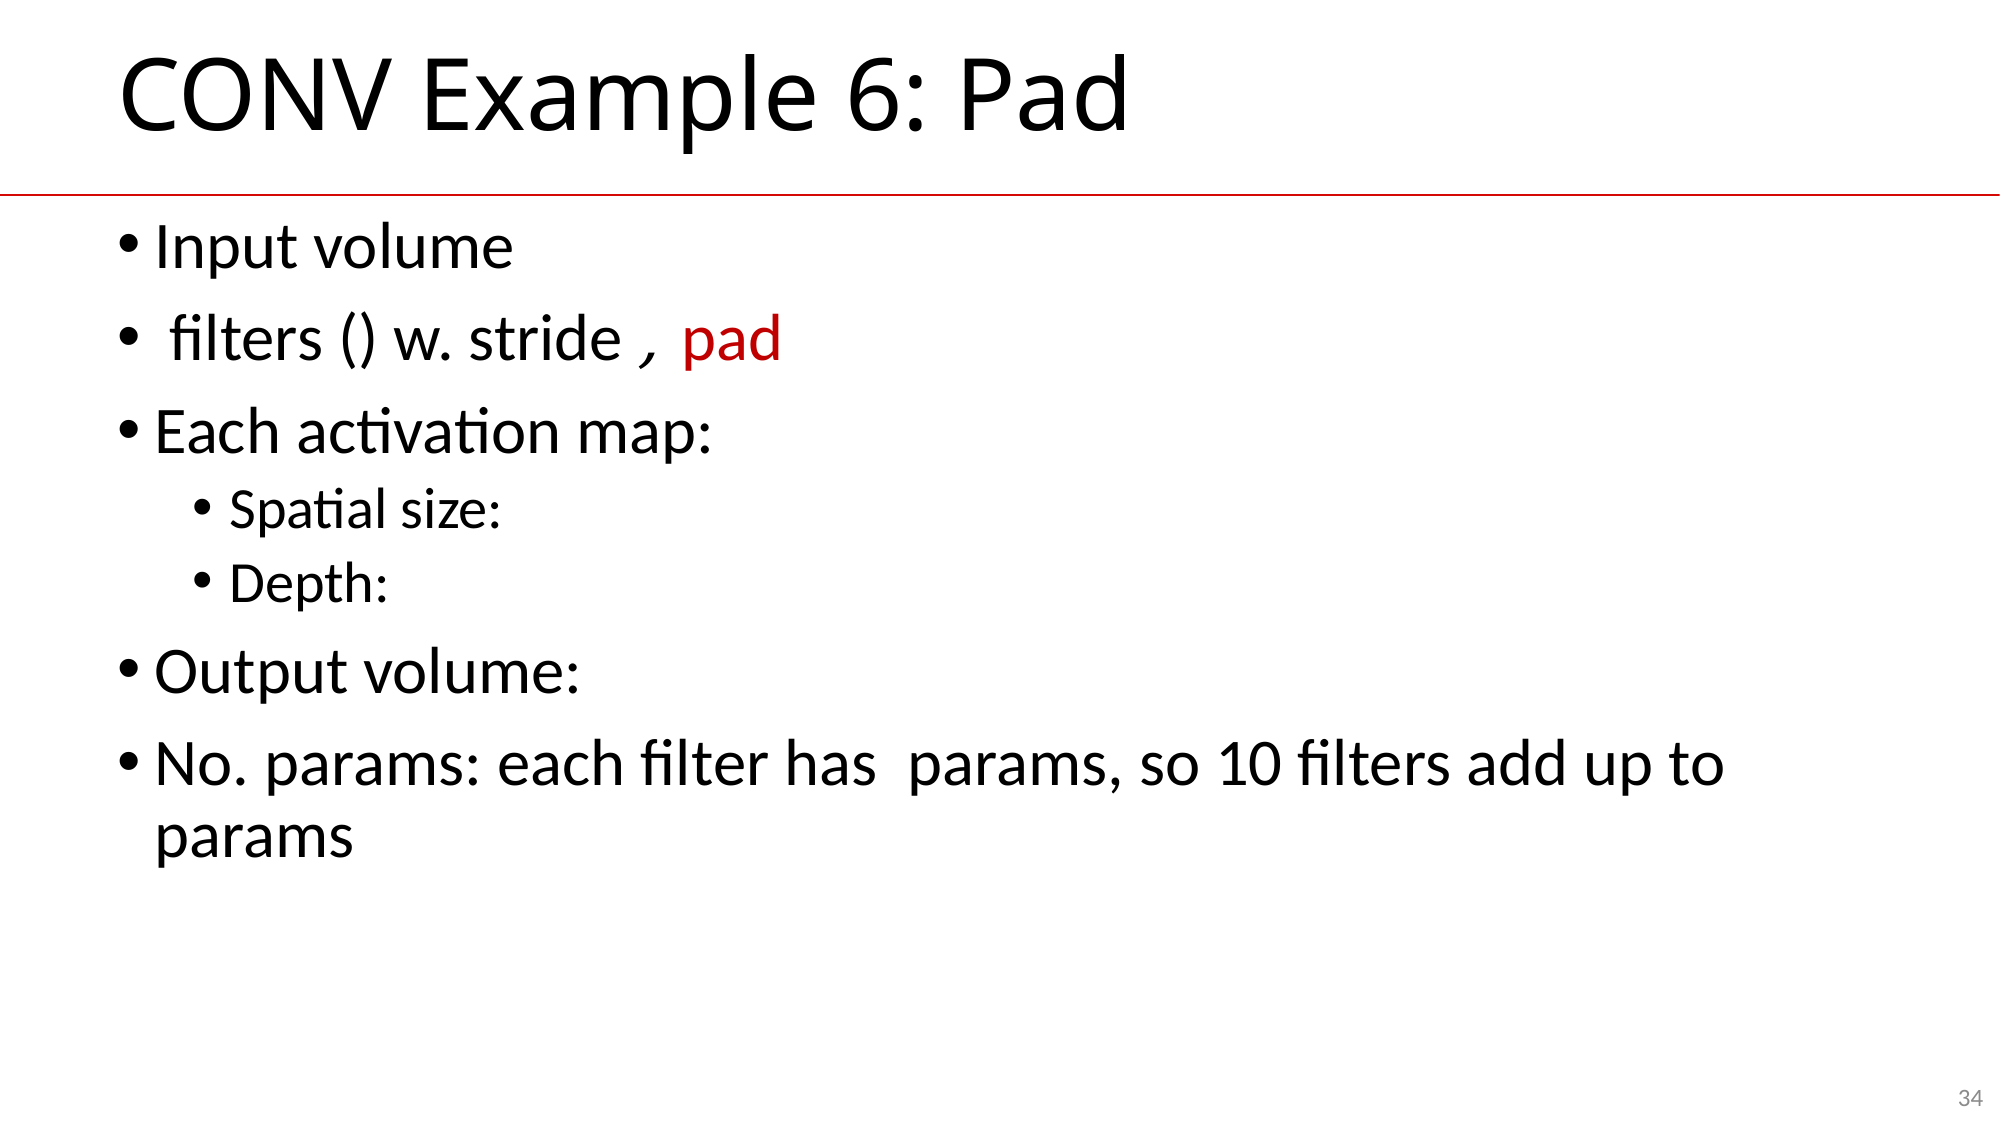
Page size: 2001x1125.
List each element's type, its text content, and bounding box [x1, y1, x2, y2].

slide_number 34 [1548, 1066, 1999, 1125]
